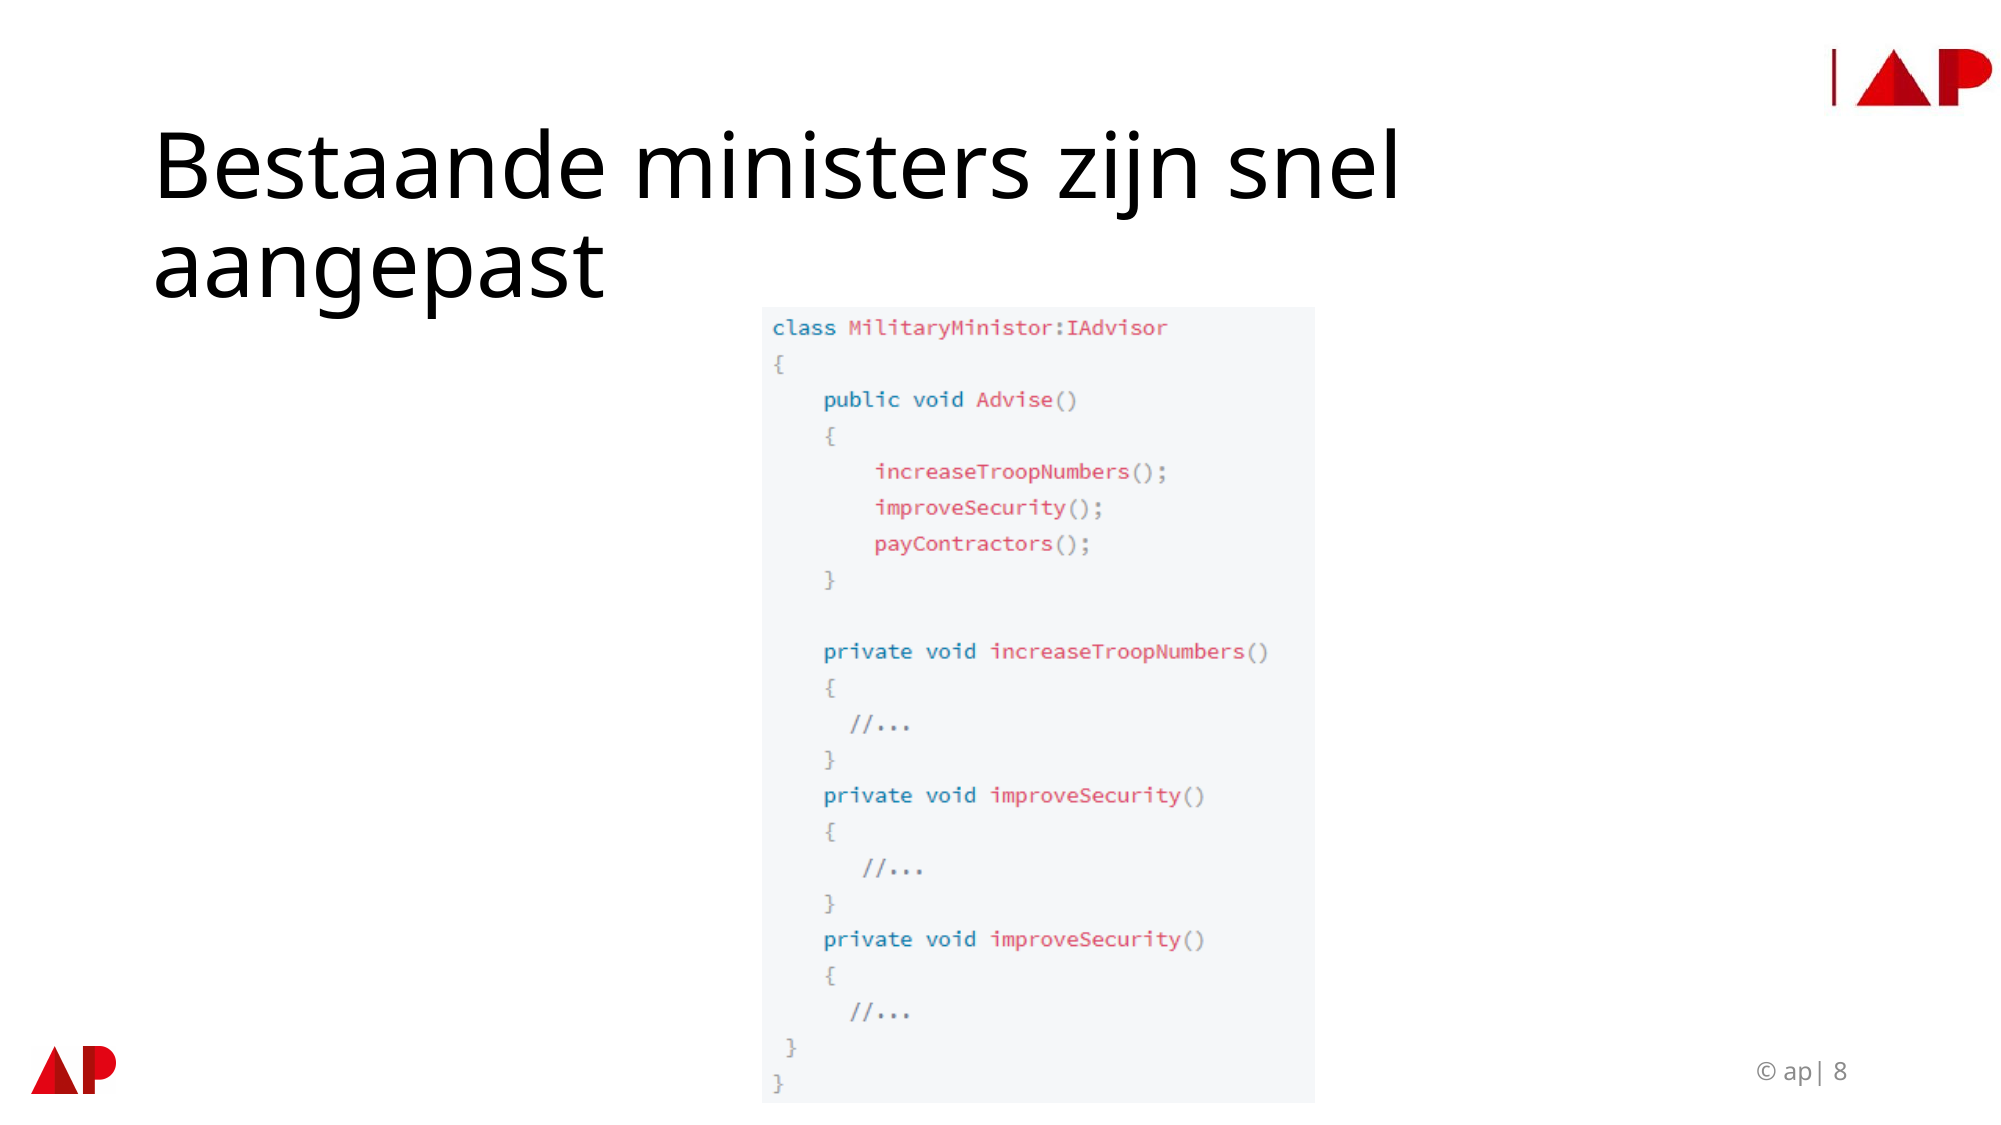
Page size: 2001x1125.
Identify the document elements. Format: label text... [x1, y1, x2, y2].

picture [31, 1046, 116, 1094]
picture [762, 307, 1315, 1103]
picture [1824, 0, 2000, 142]
title Bestaande ministers zijn snel aangepast [137, 59, 1863, 278]
slide_number © ap| 8 [1412, 1042, 1863, 1103]
